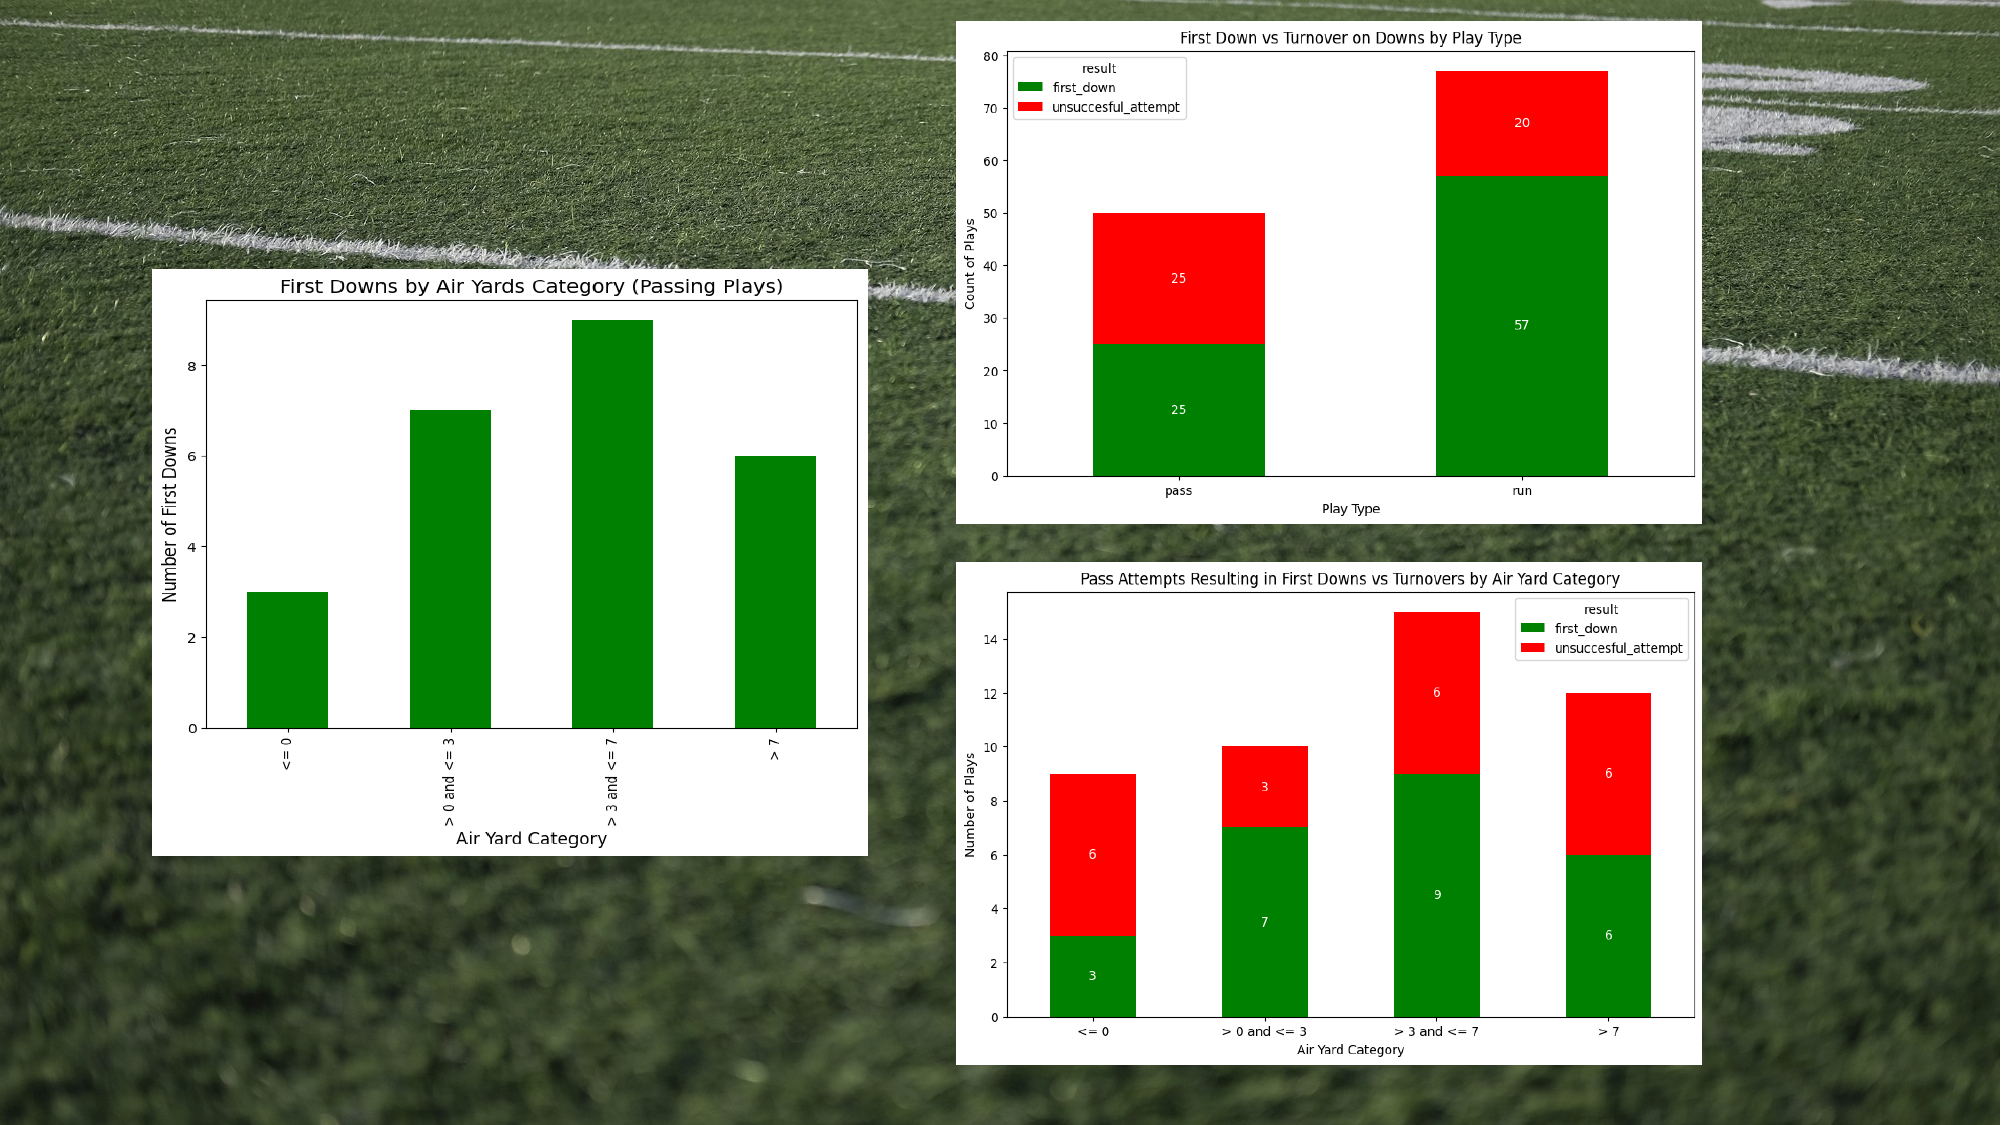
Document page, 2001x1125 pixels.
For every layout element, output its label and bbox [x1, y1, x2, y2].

list [0, 0, 2000, 1125]
picture [956, 562, 1702, 1065]
picture [152, 269, 868, 856]
picture [956, 21, 1702, 524]
